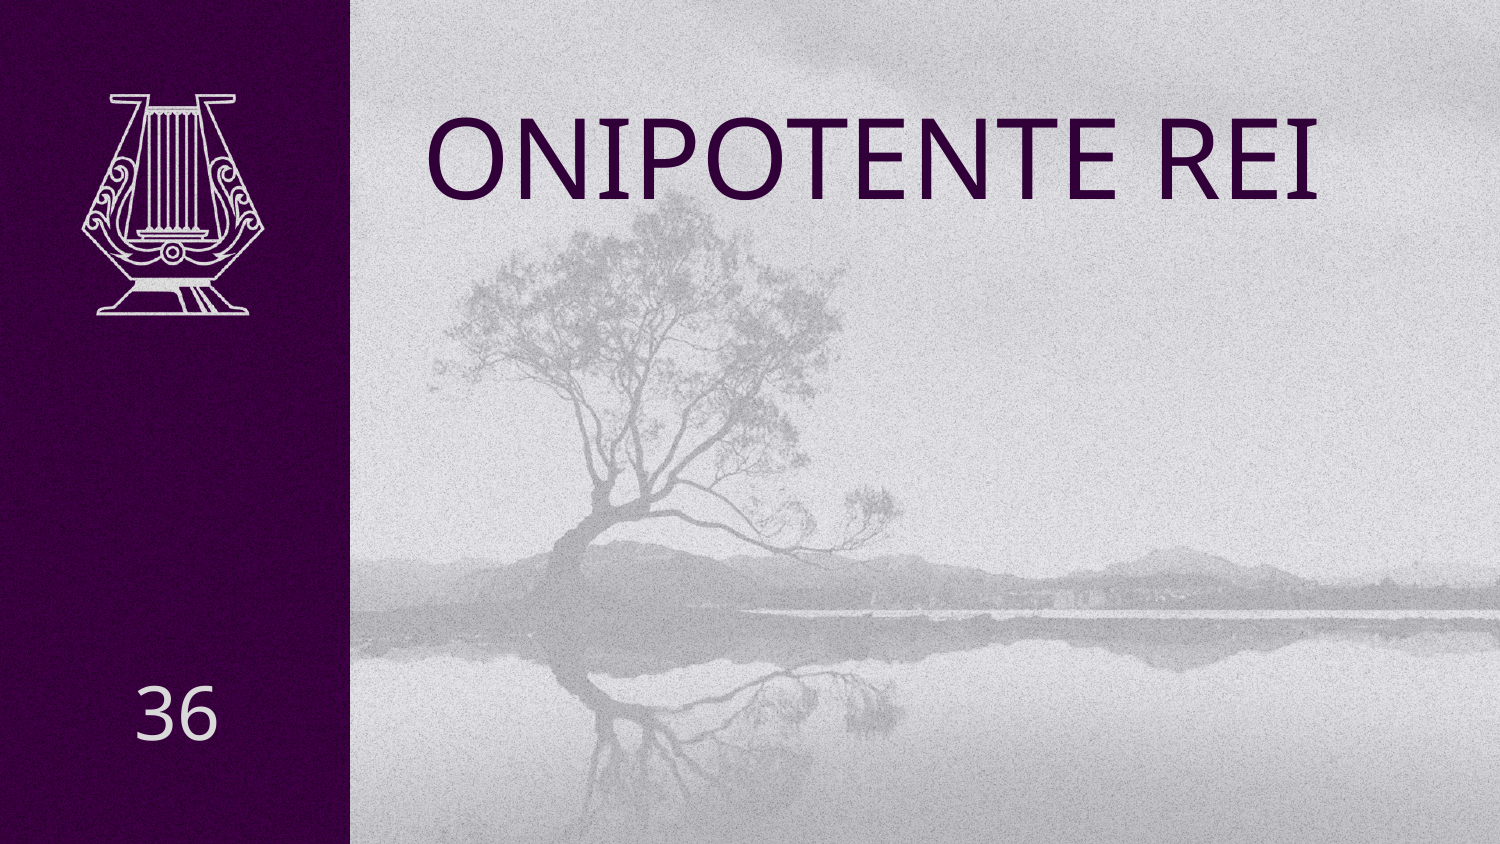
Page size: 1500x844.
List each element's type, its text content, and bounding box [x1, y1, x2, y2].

title ONIPOTENTE REI [407, 79, 1447, 777]
list 36 [76, 658, 278, 765]
picture [0, 0, 1500, 844]
